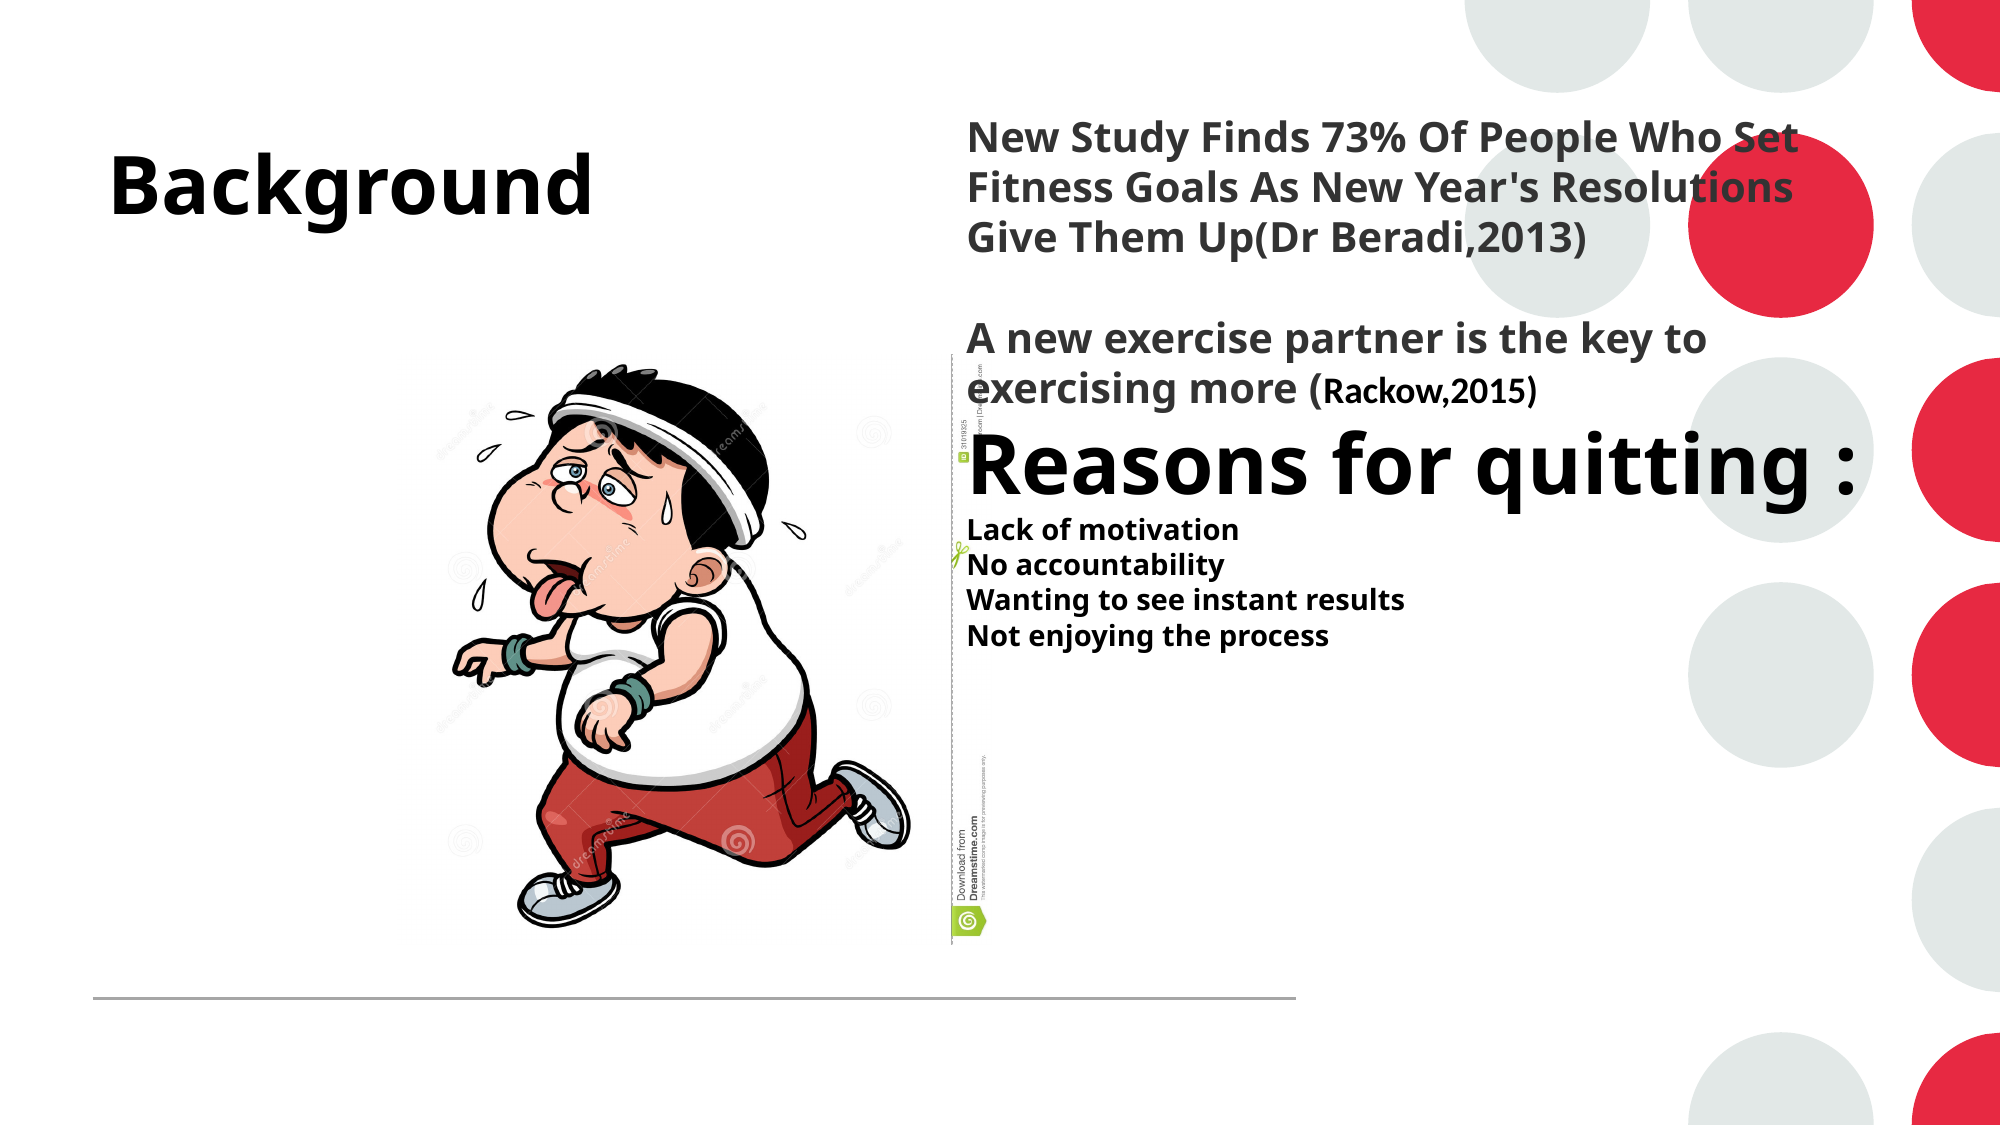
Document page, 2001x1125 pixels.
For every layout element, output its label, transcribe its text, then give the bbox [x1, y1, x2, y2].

text_box New Study Finds 73% Of People Who Set Fitness Goals As New Year's Resolutions Give Them Up(Dr Beradi,2013) A new exercise partner is the key to exercising more (Rackow,2015) Reasons for quitting : Lack of motivation No accountability Wanting to see instant results Not enjoying the process [951, 103, 1878, 945]
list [396, 354, 992, 946]
title Background [92, 126, 688, 239]
